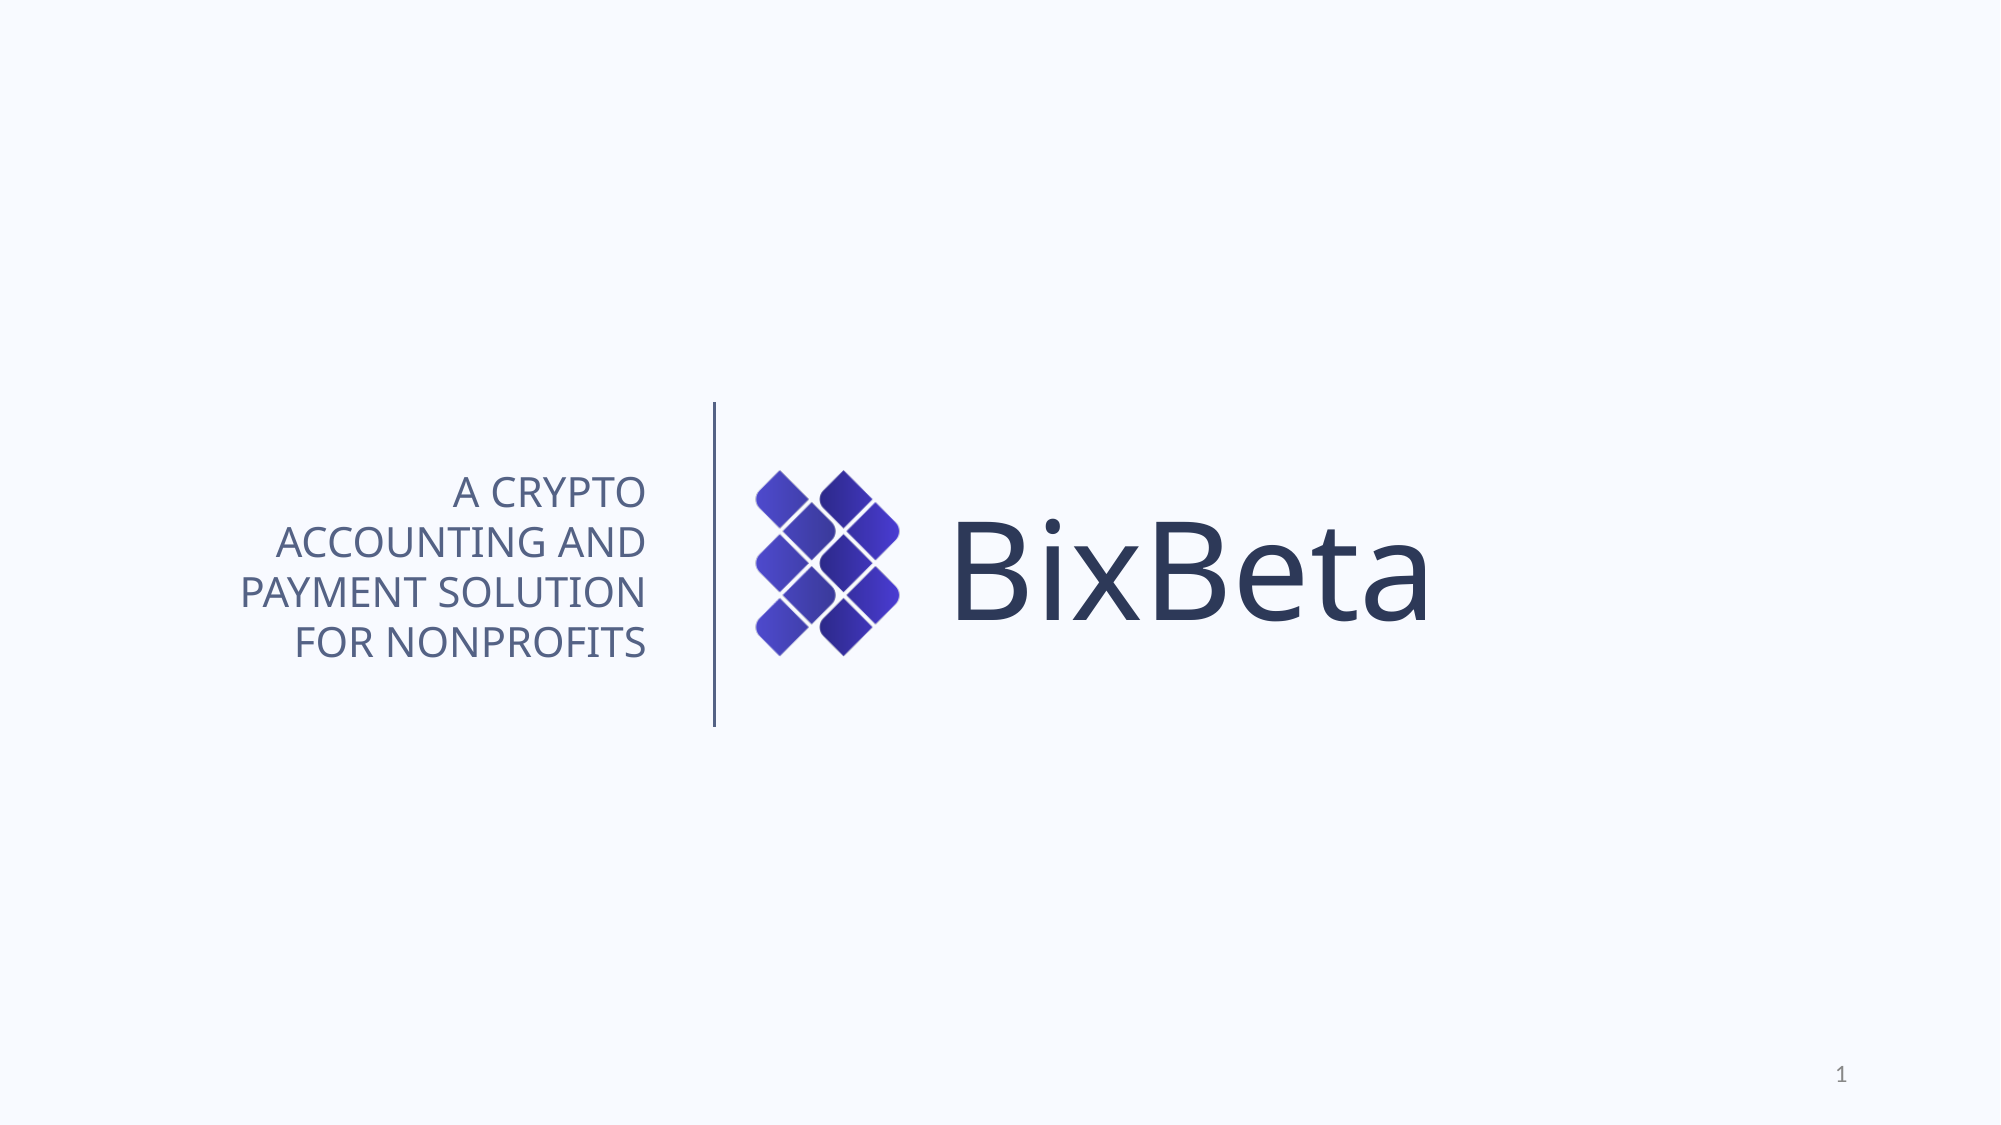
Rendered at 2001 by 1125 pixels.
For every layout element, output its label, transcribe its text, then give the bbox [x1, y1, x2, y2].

text_box A CRYPTO ACCOUNTING AND PAYMENT SOLUTION FOR NONPROFITS [183, 224, 662, 907]
slide_number ‹#› [1412, 1042, 1863, 1103]
text_box BixBeta [930, 224, 1980, 907]
picture [732, 446, 922, 679]
